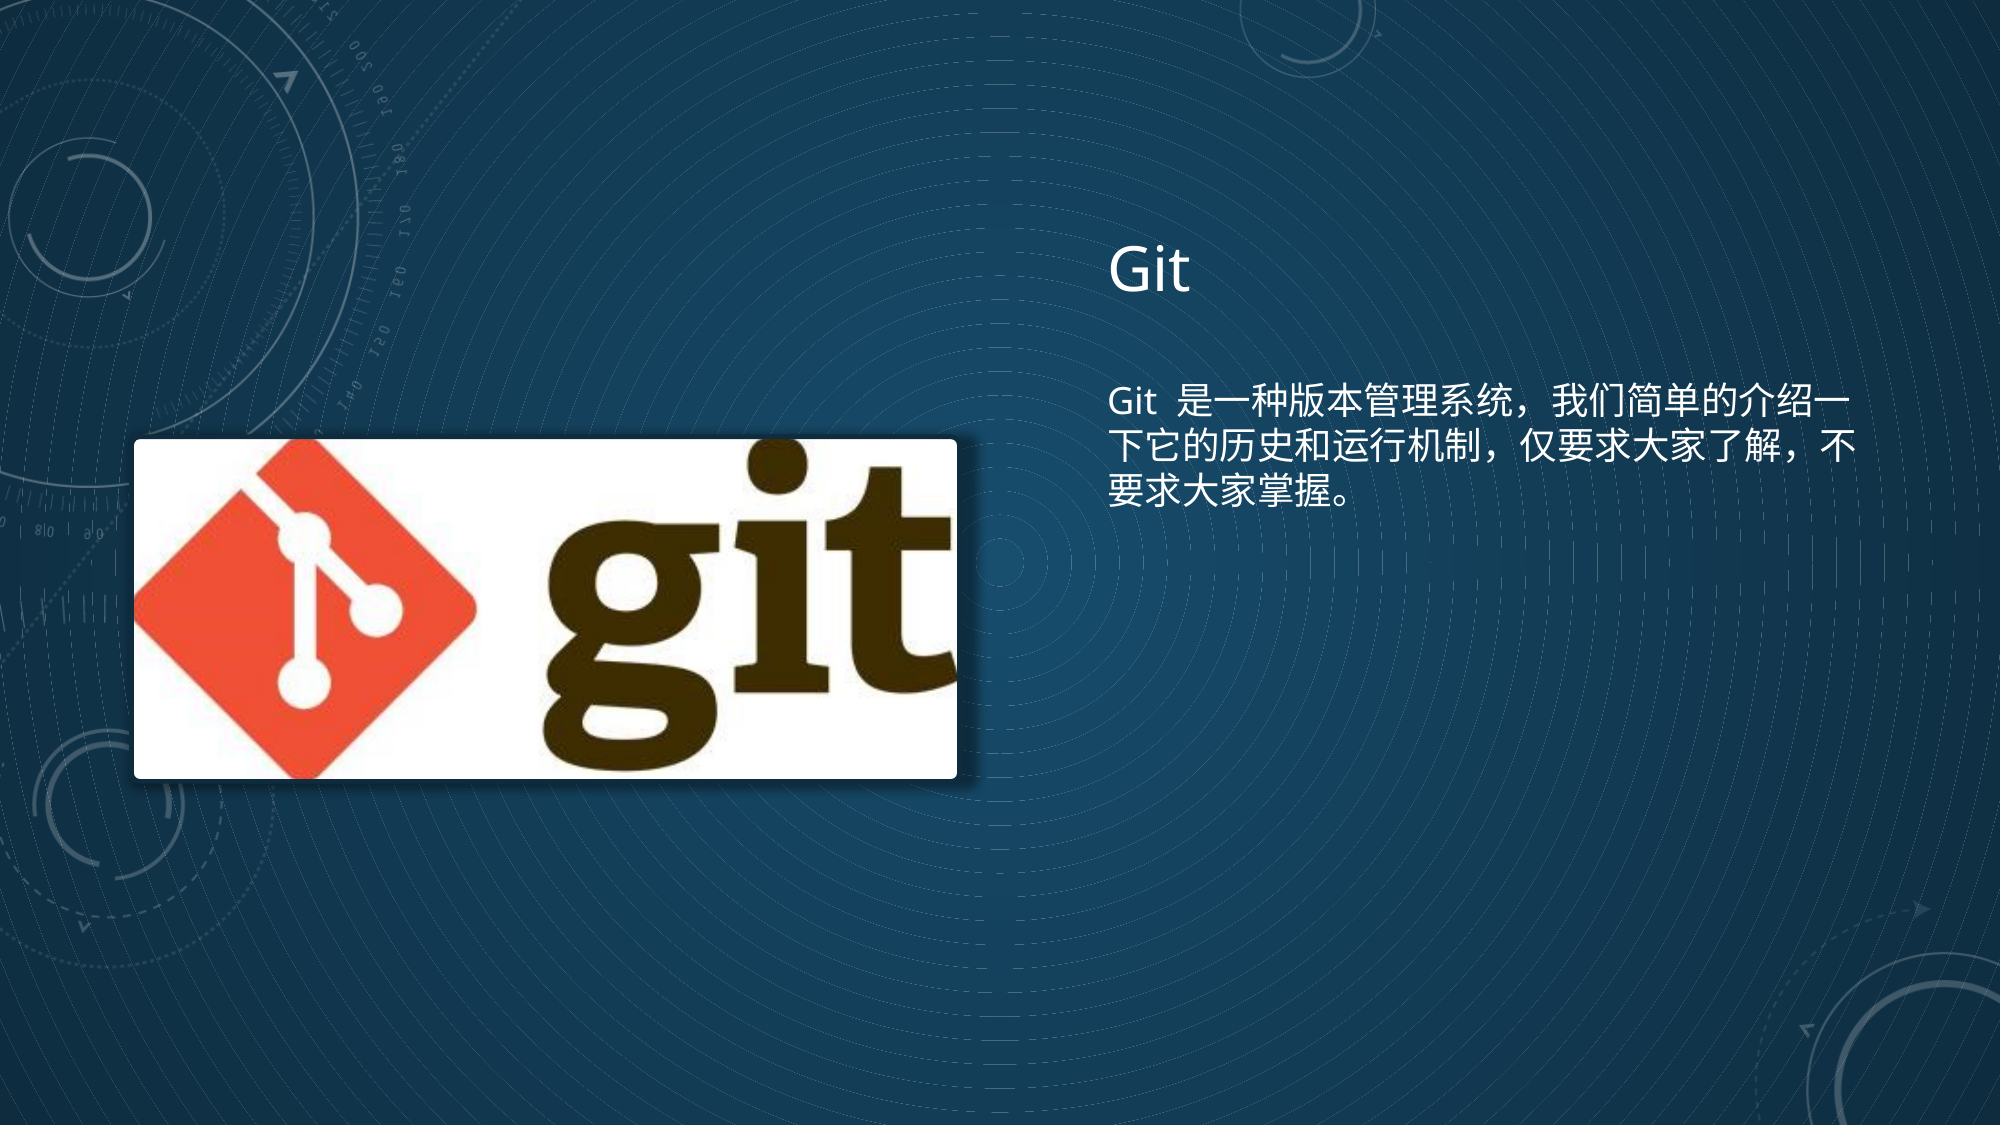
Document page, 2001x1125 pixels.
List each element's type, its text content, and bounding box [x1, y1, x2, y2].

picture [0, 0, 2000, 1125]
list Git 是一种版本管理系统，我们简单的介绍一下它的历史和运行机制，仅要求大家了解，不要求大家掌握。 [1092, 370, 1888, 941]
title Git [1092, 163, 1888, 370]
